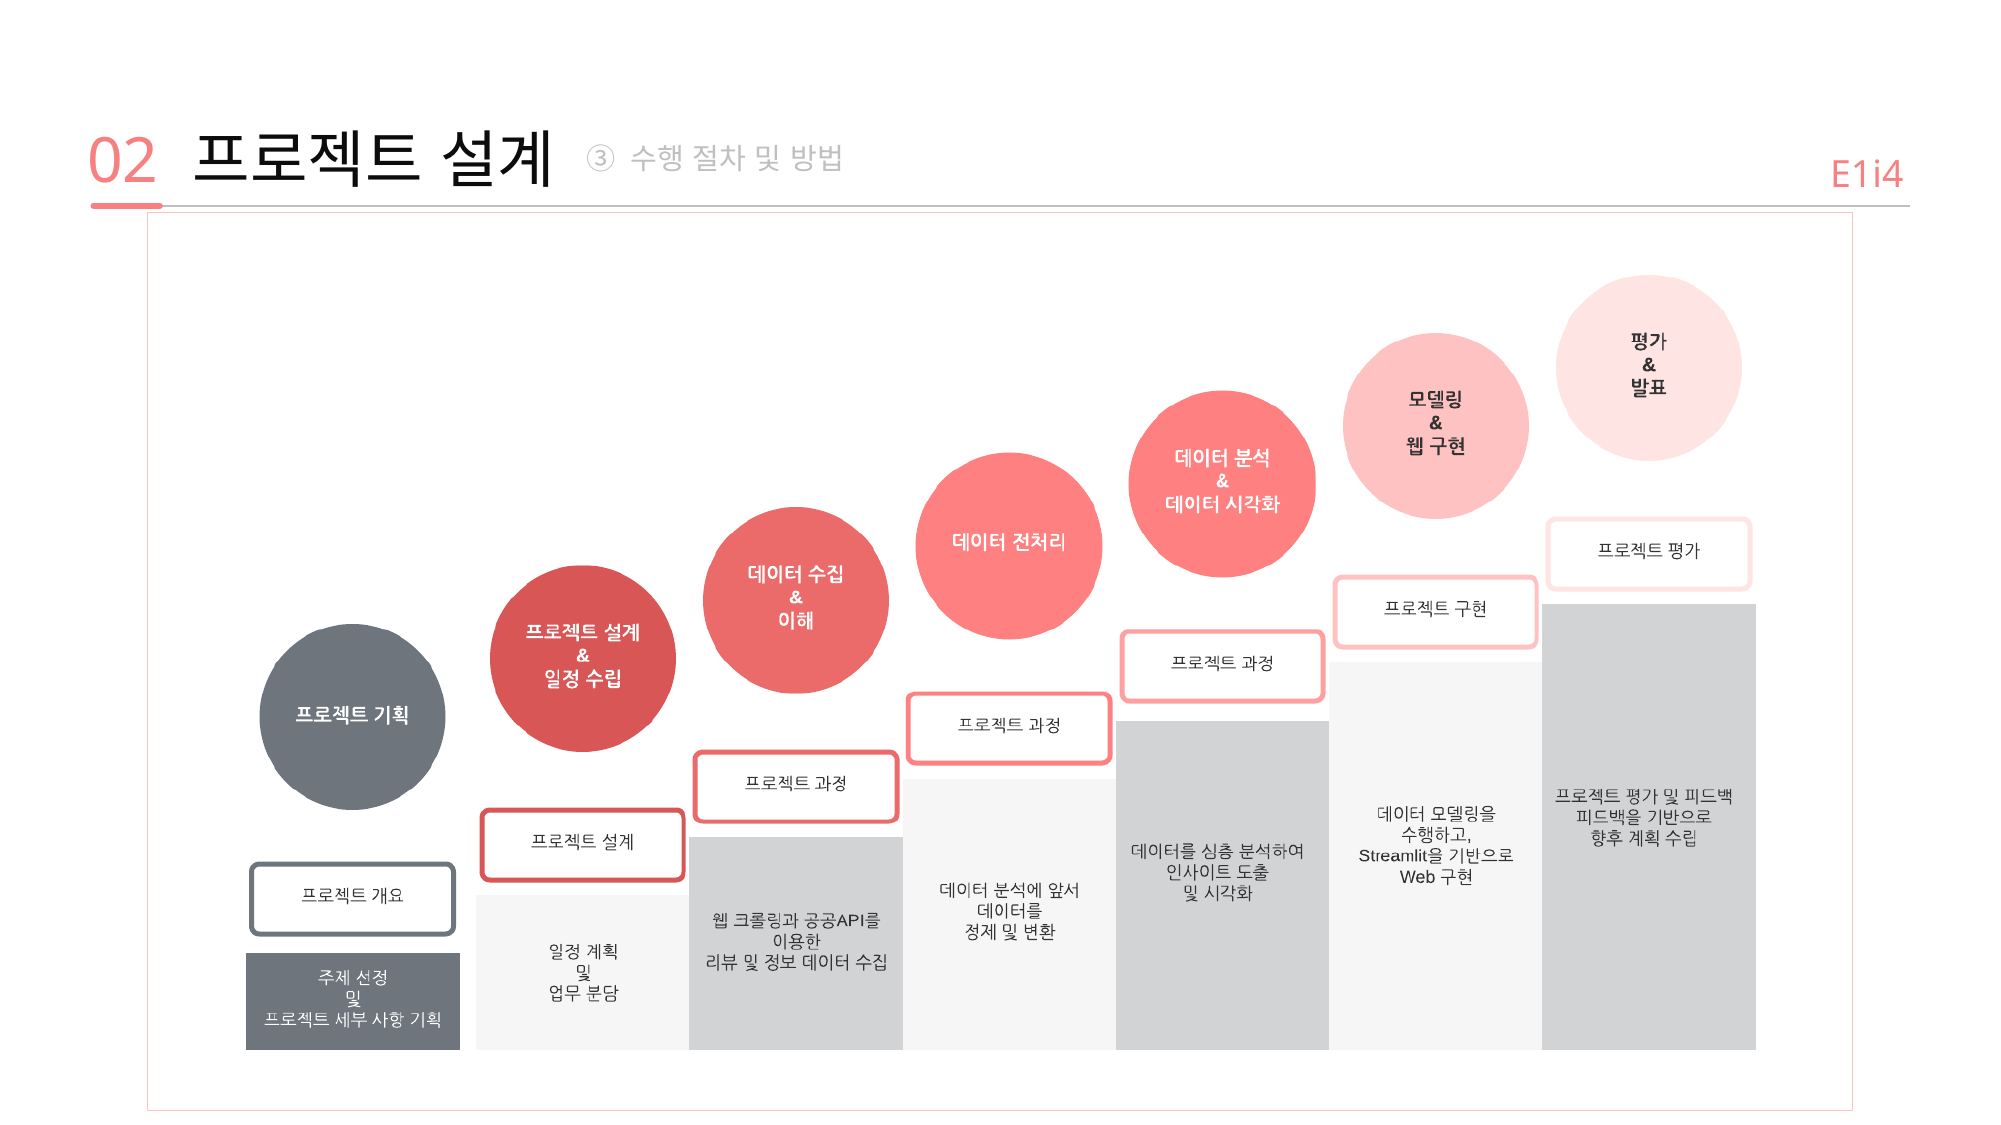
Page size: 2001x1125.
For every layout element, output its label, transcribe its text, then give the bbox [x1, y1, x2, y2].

text_box 프로젝트 설계 [192, 119, 634, 195]
text_box ③ 수행 절차 및 방법 [586, 140, 1045, 176]
picture [147, 213, 1852, 1110]
text_box E1i4 [1736, 150, 1904, 196]
text_box 02 [87, 119, 187, 195]
